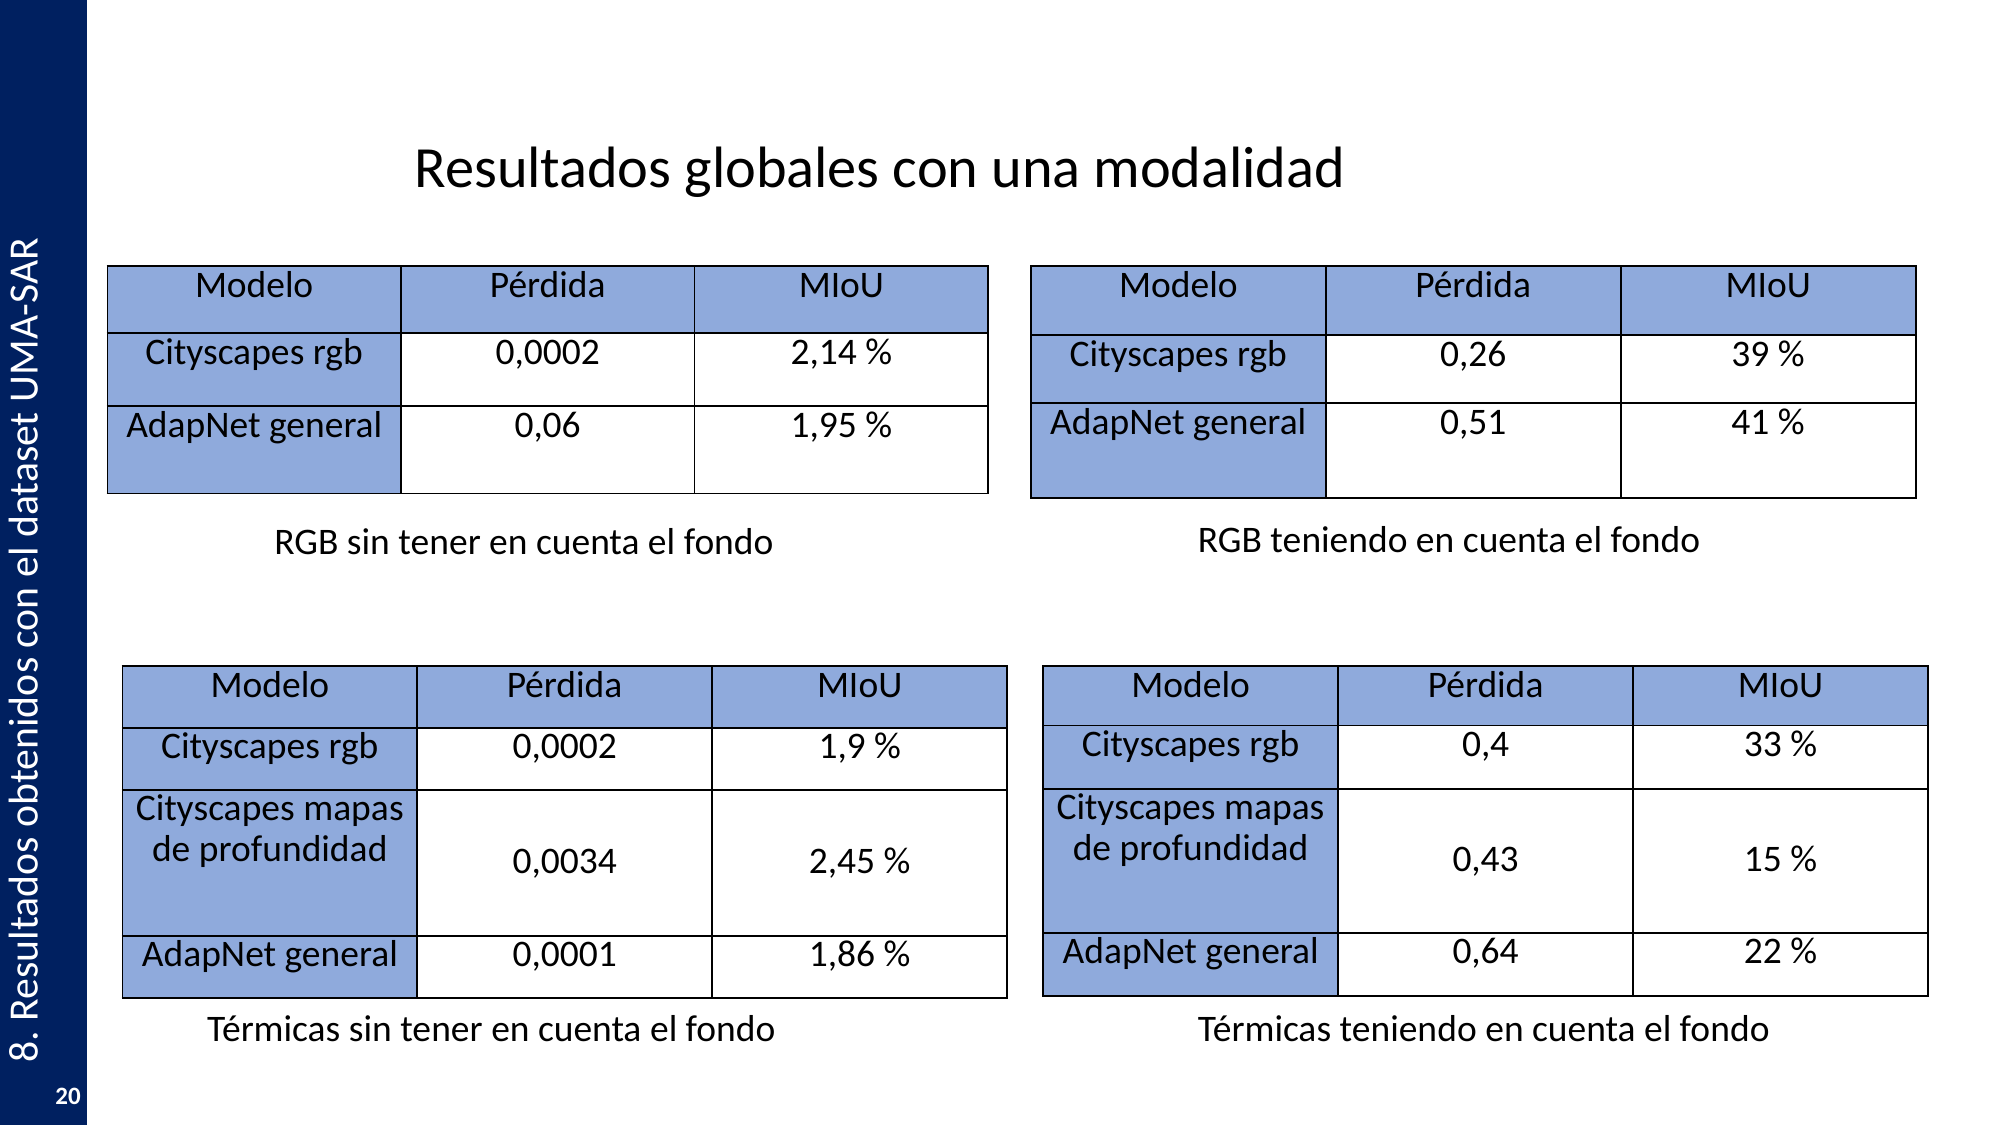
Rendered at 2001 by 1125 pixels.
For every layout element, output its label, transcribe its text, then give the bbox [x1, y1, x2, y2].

table_header Pérdida [1339, 667, 1632, 725]
table_cell 0,0034 [418, 791, 711, 935]
table_cell AdapNet general [123, 937, 416, 997]
table_cell 22 % [1634, 934, 1927, 995]
table_cell Cityscapes mapas de profundidad [123, 791, 416, 935]
table_cell 0,0001 [418, 937, 711, 996]
table_header Pérdida [418, 667, 711, 727]
table_cell AdapNet general [1032, 404, 1325, 497]
table_header MIoU [695, 278, 987, 332]
table_cell Cityscapes rgb [1032, 336, 1325, 402]
title Resultados globales con una modalidad [399, 59, 1863, 278]
table_cell 0,64 [1339, 934, 1632, 995]
table_header Pérdida [402, 278, 694, 332]
text_box Térmicas sin tener en cuenta el fondo [192, 996, 1078, 1057]
table_cell 15 % [1634, 790, 1927, 932]
table_header Modelo [123, 667, 416, 727]
table_cell 2,14 % [695, 334, 987, 405]
list 8. Resultados obtenidos con el dataset UMA-SAR [0, 0, 87, 1065]
table_header Pérdida [1327, 278, 1620, 334]
table_cell 1,95 % [695, 407, 987, 493]
table_cell 0,43 [1339, 790, 1632, 932]
table_cell 0,26 [1327, 336, 1620, 402]
text_box Térmicas teniendo en cuenta el fondo [1183, 996, 2000, 1057]
slide_number 20 [0, 1065, 96, 1125]
table_cell AdapNet general [1044, 934, 1337, 995]
table_cell 1,9 % [713, 729, 1006, 789]
table_cell 1,86 % [713, 937, 1006, 996]
table_header Modelo [1044, 667, 1337, 725]
text_box RGB sin tener en cuenta el fondo [259, 510, 924, 570]
table_cell 33 % [1634, 726, 1927, 788]
table_cell 0,0002 [402, 334, 694, 405]
table_header MIoU [713, 667, 1006, 727]
table_cell AdapNet general [108, 407, 400, 493]
table_cell Cityscapes mapas de profundidad [1044, 790, 1337, 932]
table_header Modelo [108, 267, 400, 332]
table_header MIoU [1634, 667, 1927, 725]
table_cell Cityscapes rgb [108, 334, 400, 405]
table_cell 0,4 [1339, 726, 1632, 788]
table_cell 0,0002 [418, 729, 711, 789]
table_cell 41 % [1622, 404, 1915, 497]
table_cell 0,51 [1327, 404, 1620, 497]
text_box RGB teniendo en cuenta el fondo [1183, 507, 2000, 567]
table_cell Cityscapes rgb [123, 729, 416, 789]
table_header Modelo [1032, 278, 1325, 334]
table_cell 0,06 [402, 407, 694, 493]
table_cell 39 % [1622, 336, 1915, 402]
table_cell 2,45 % [713, 791, 1006, 935]
table_header MIoU [1622, 267, 1915, 334]
table_cell Cityscapes rgb [1044, 726, 1337, 788]
